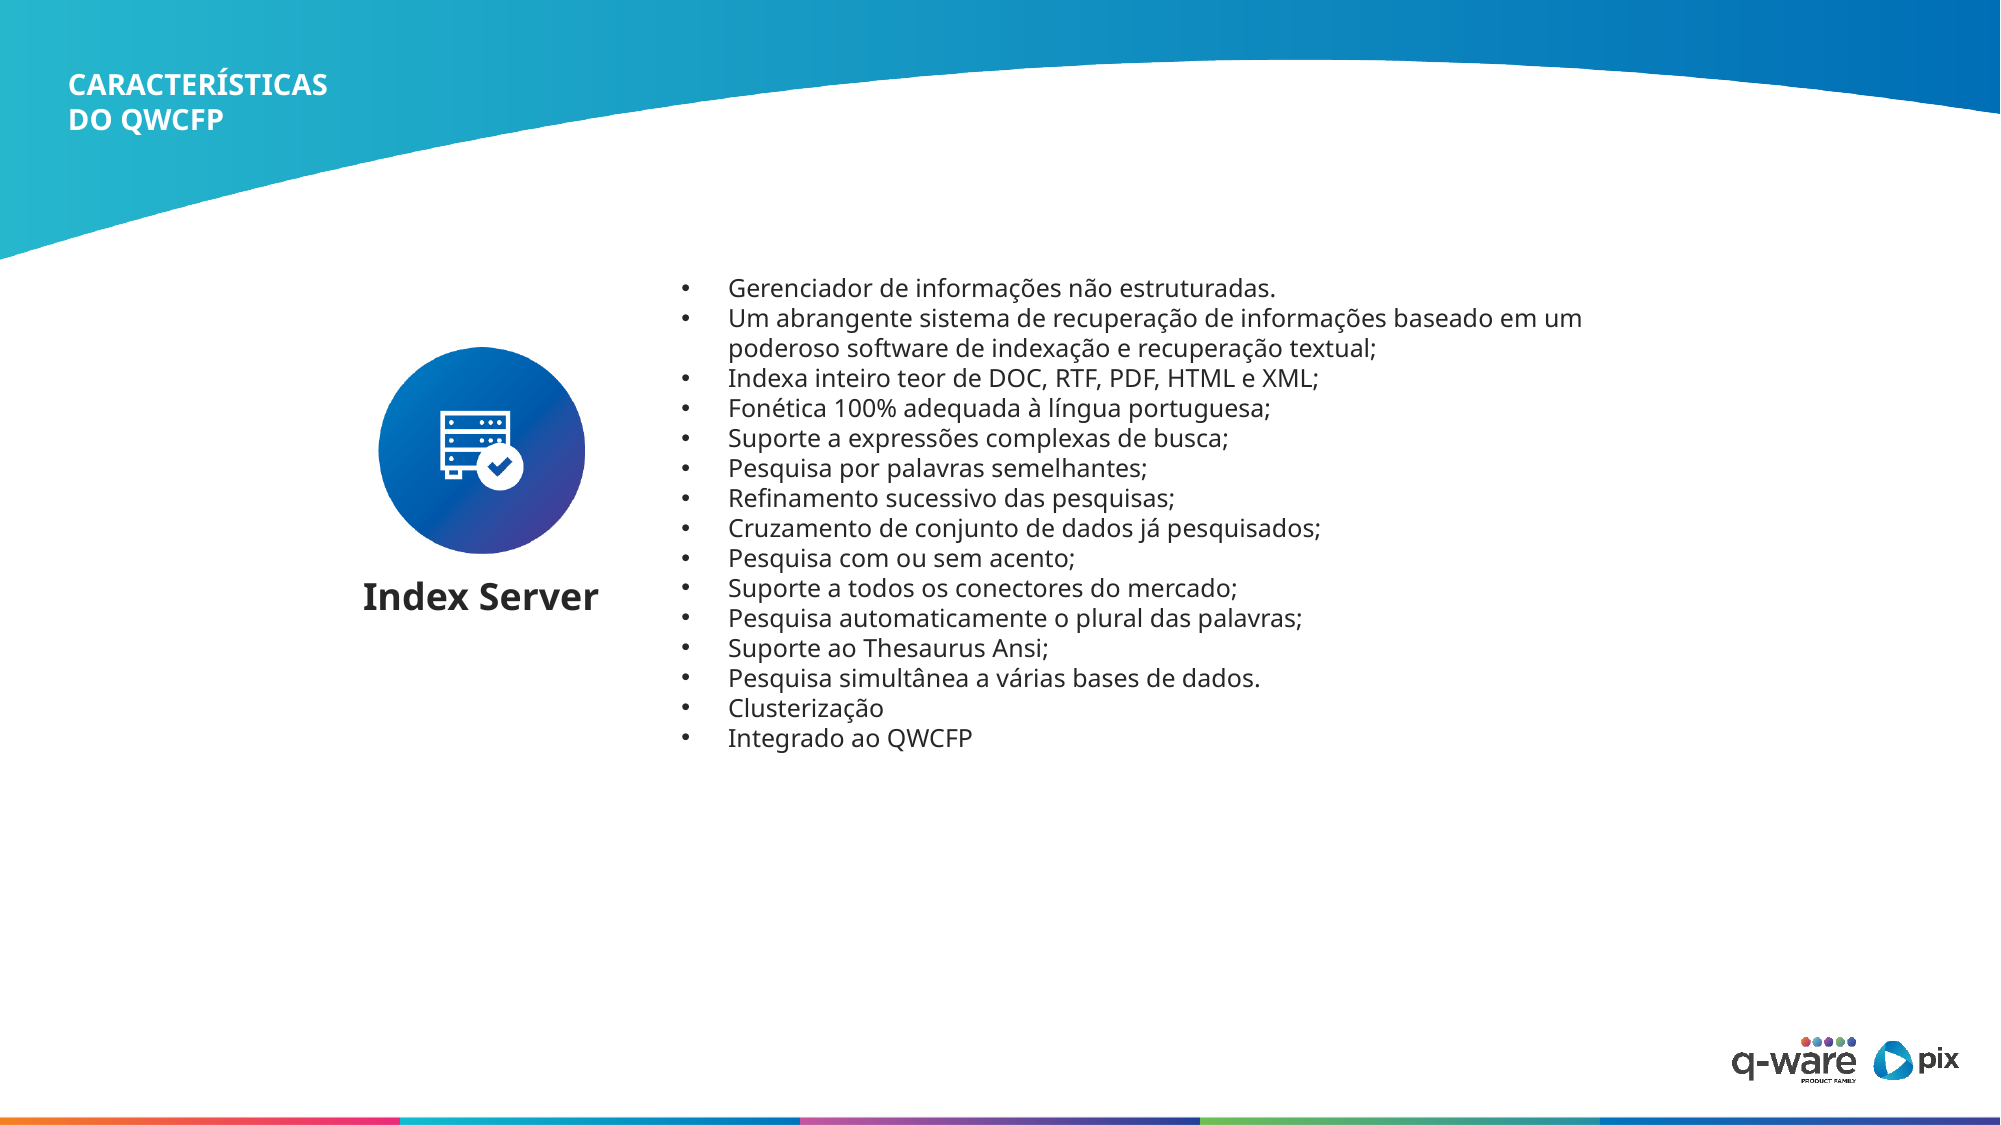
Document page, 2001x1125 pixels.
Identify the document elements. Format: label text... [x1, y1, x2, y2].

text_box Gerenciador de informações não estruturadas. Um abrangente sistema de recuperação de informações baseado em um poderoso software de indexação e recuperação textual; Indexa inteiro teor de DOC, RTF, PDF, HTML e XML; Fonética 100% adequada à língua portuguesa; Suporte a expressões complexas de busca; Pesquisa por palavras semelhantes; Refinamento sucessivo das pesquisas; Cruzamento de conjunto de dados já pesquisados; Pesquisa com ou sem acento; Suporte a todos os conectores do mercado; Pesquisa automaticamente o plural das palavras; Suporte ao Thesaurus Ansi; Pesquisa simultânea a várias bases de dados. Clusterização Integrado ao QWCFP [666, 265, 1652, 760]
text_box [1732, 1037, 1962, 1083]
picture [0, 1106, 2000, 1125]
text_box Index Server [348, 565, 615, 626]
picture [378, 347, 585, 554]
picture [0, 0, 2000, 260]
